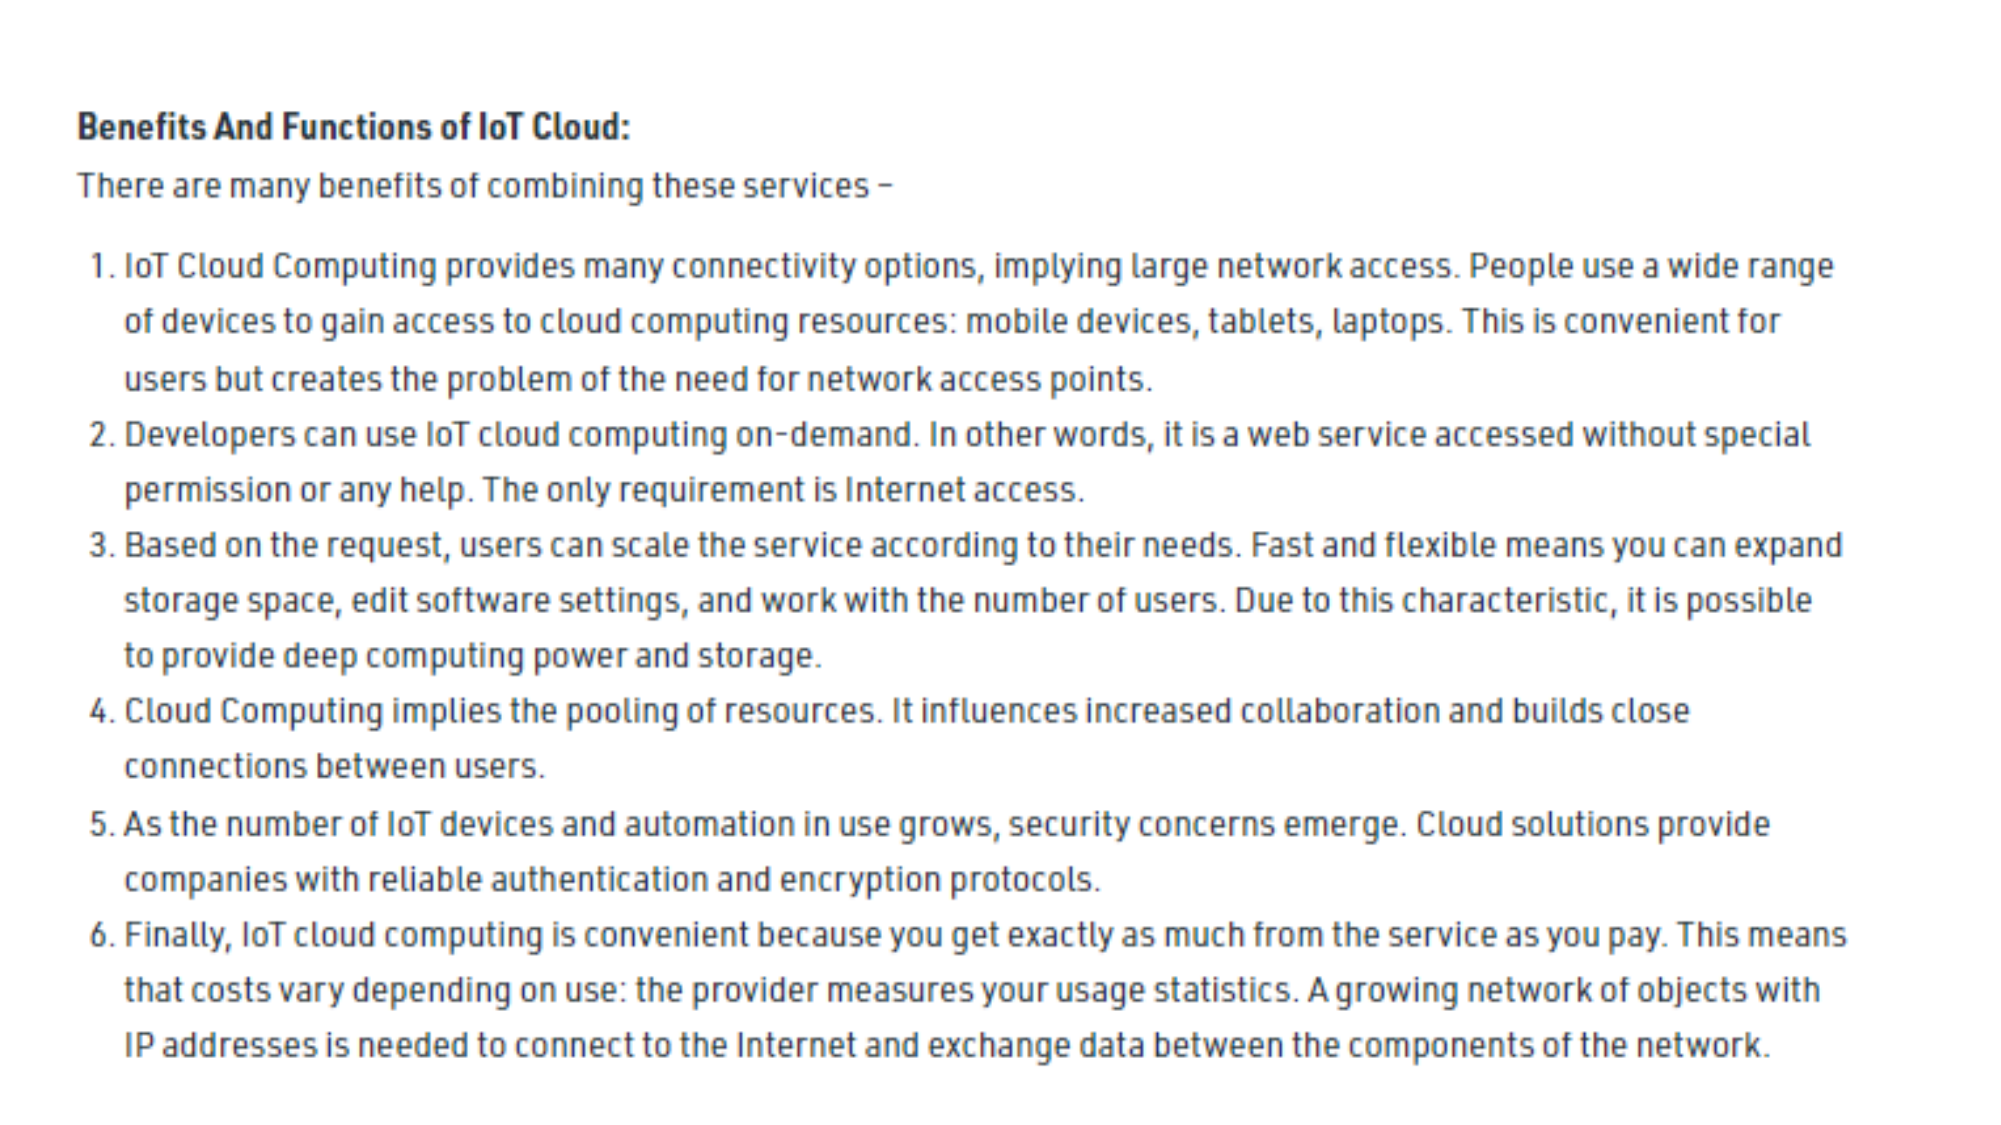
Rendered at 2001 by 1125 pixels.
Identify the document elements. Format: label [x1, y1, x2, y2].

picture [33, 74, 1964, 1080]
